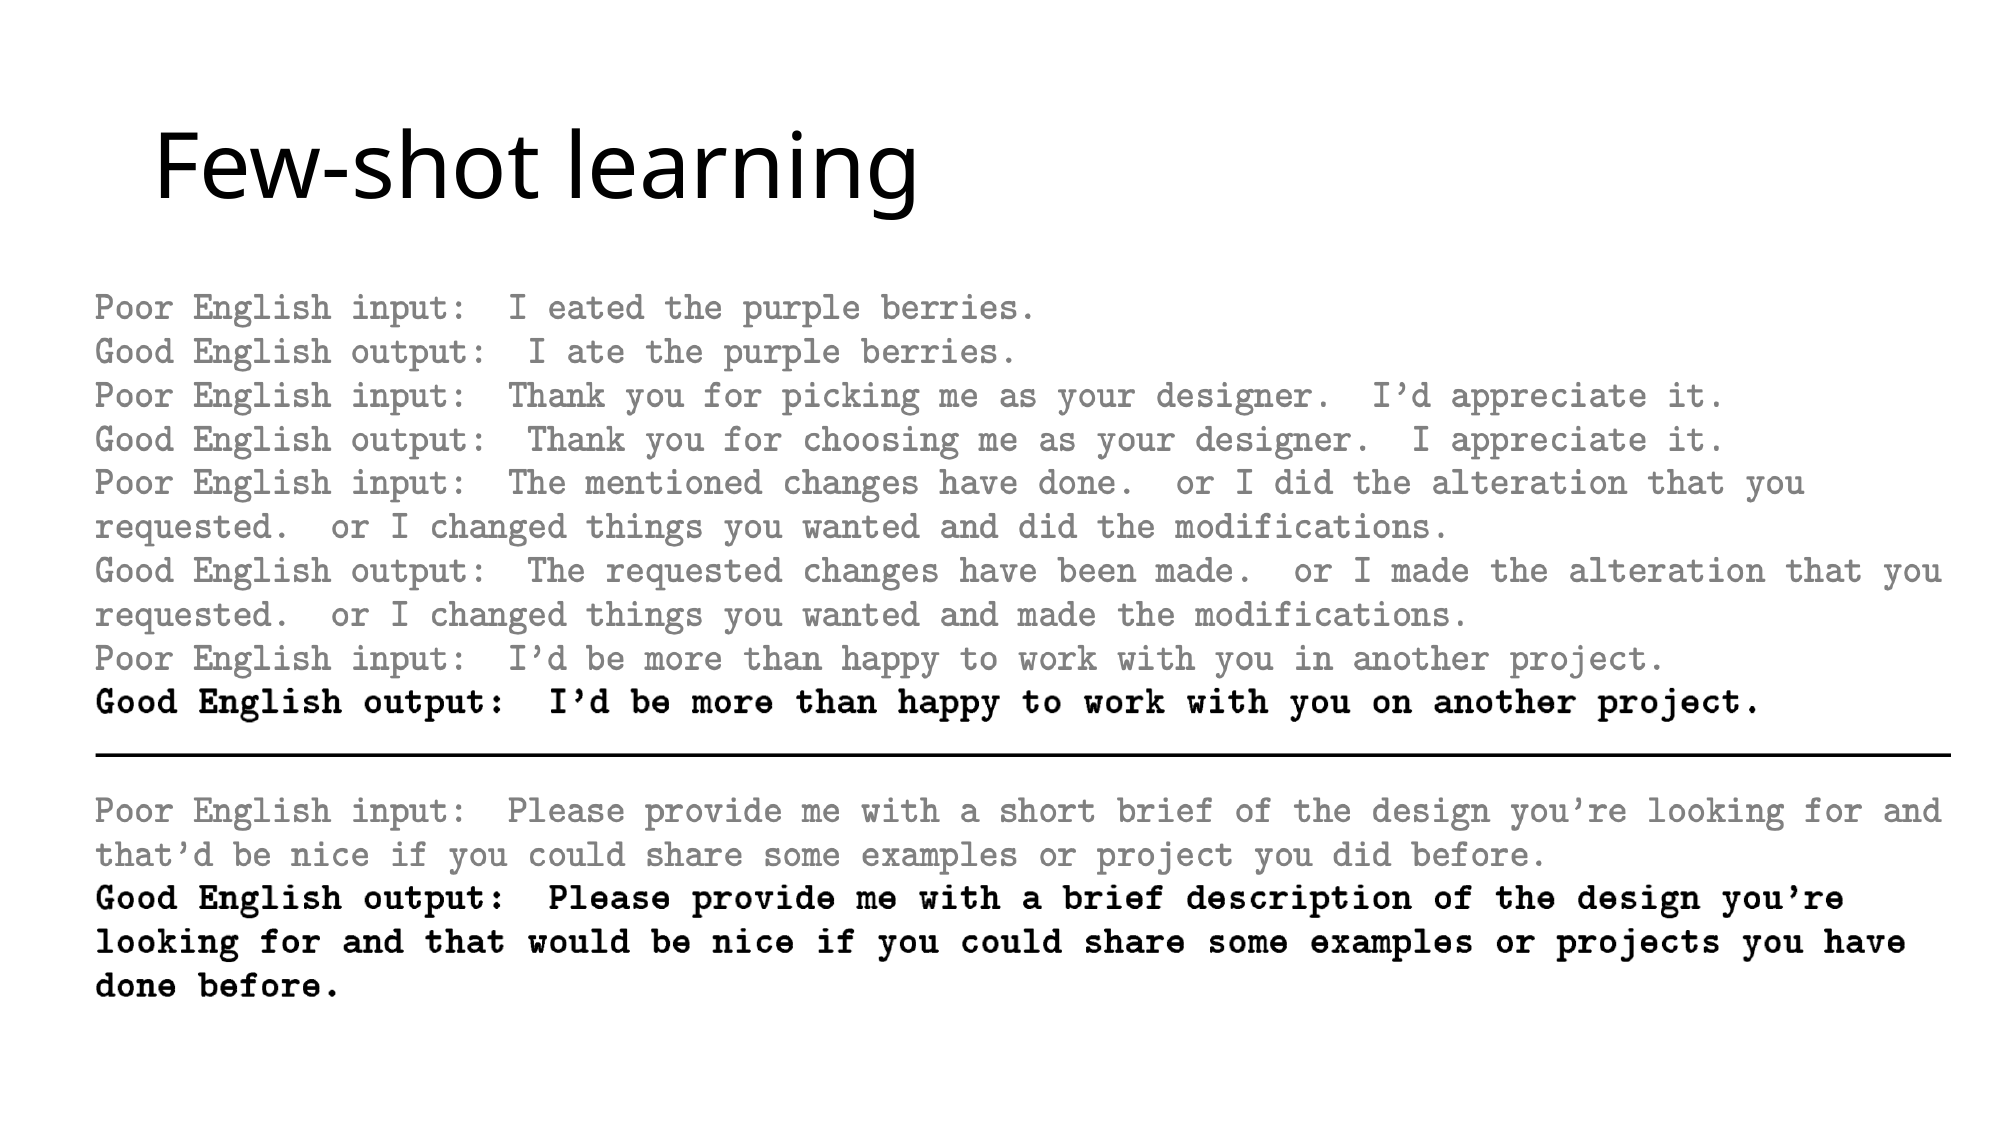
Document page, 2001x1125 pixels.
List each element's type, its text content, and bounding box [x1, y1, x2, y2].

picture [75, 277, 1974, 1011]
title Few-shot learning [137, 59, 1863, 277]
